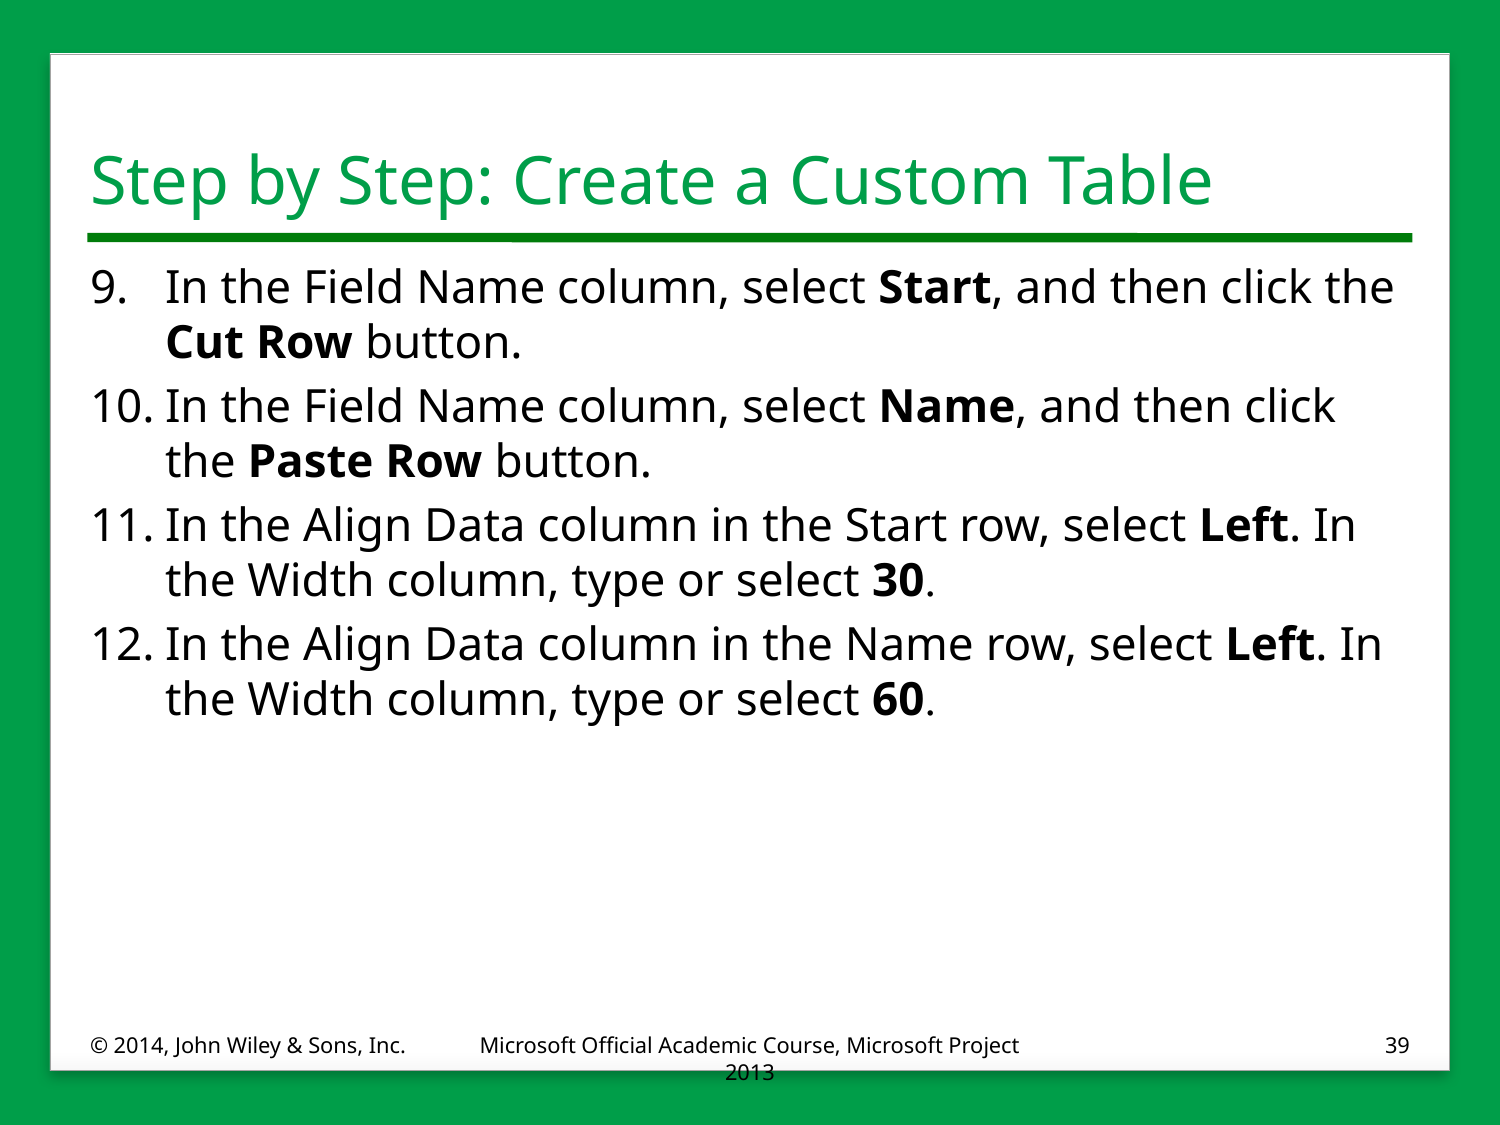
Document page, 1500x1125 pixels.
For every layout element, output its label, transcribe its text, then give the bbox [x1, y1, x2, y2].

slide_number © 2014, John Wiley & Sons, Inc. [74, 1024, 426, 1103]
footer Microsoft Official Academic Course, Microsoft Project 2013 [449, 1024, 1051, 1103]
list 9. In the Field Name column, select Start, and then click the Cut Row button. 10. In the Field Name column, select Name, and then click the Paste Row button. 11. In the Align Data column in the Start row, select Left. In the Width column, type or select 30. 12. In the Align Data column in the Name row, select Left. In the Width column, type or select 60. [75, 249, 1425, 1063]
title Step by Step: Create a Custom Table [74, 74, 1426, 226]
slide_number 39 [1074, 1024, 1426, 1103]
